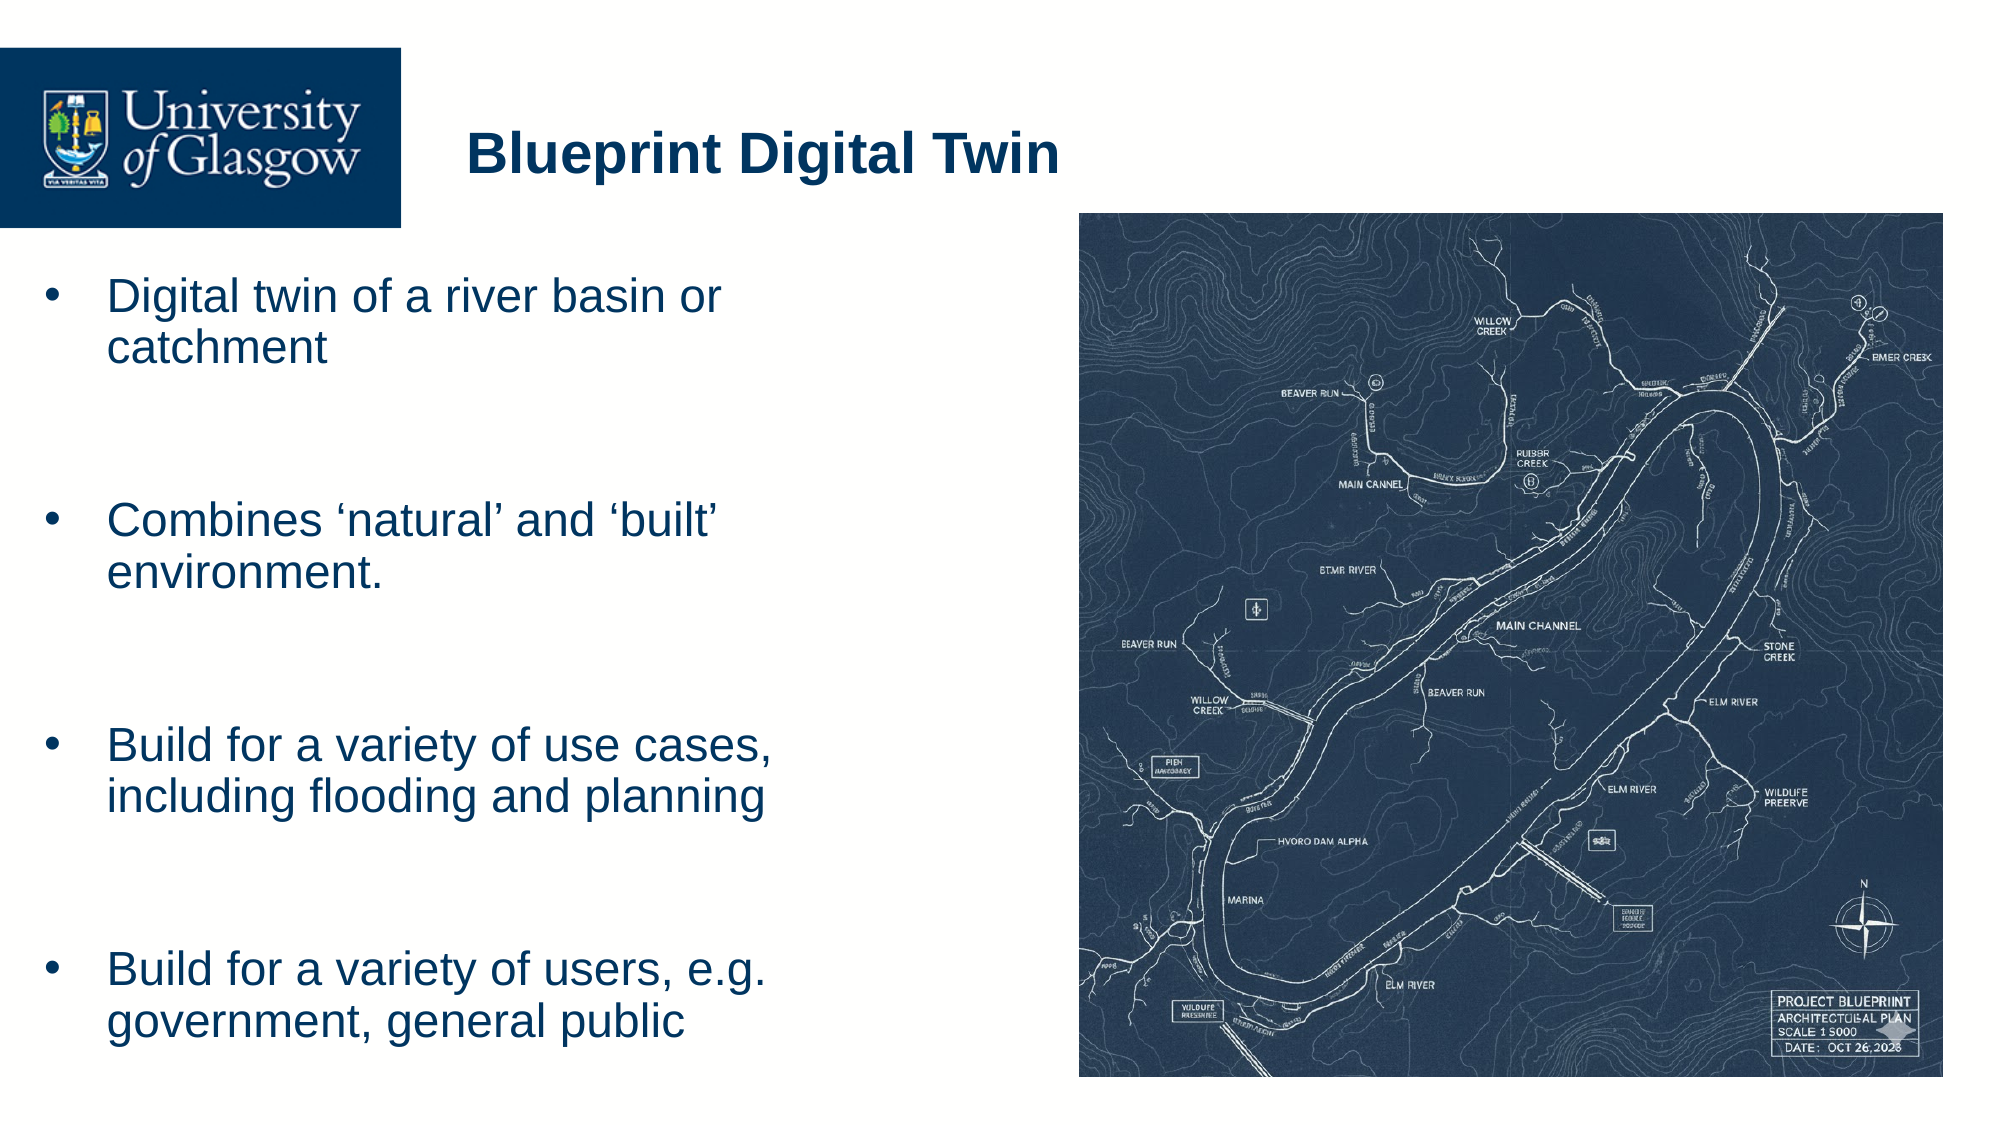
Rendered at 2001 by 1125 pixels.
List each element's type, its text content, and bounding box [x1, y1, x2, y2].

picture [0, 0, 2000, 1125]
text_box Digital twin of a river basin or catchment Combines ‘natural’ and ‘built’ environment. Build for a variety of use cases, including flooding and planning Build for a variety of users, e.g. government, general public [29, 263, 871, 1105]
title Blueprint Digital Twin [451, 115, 1963, 262]
